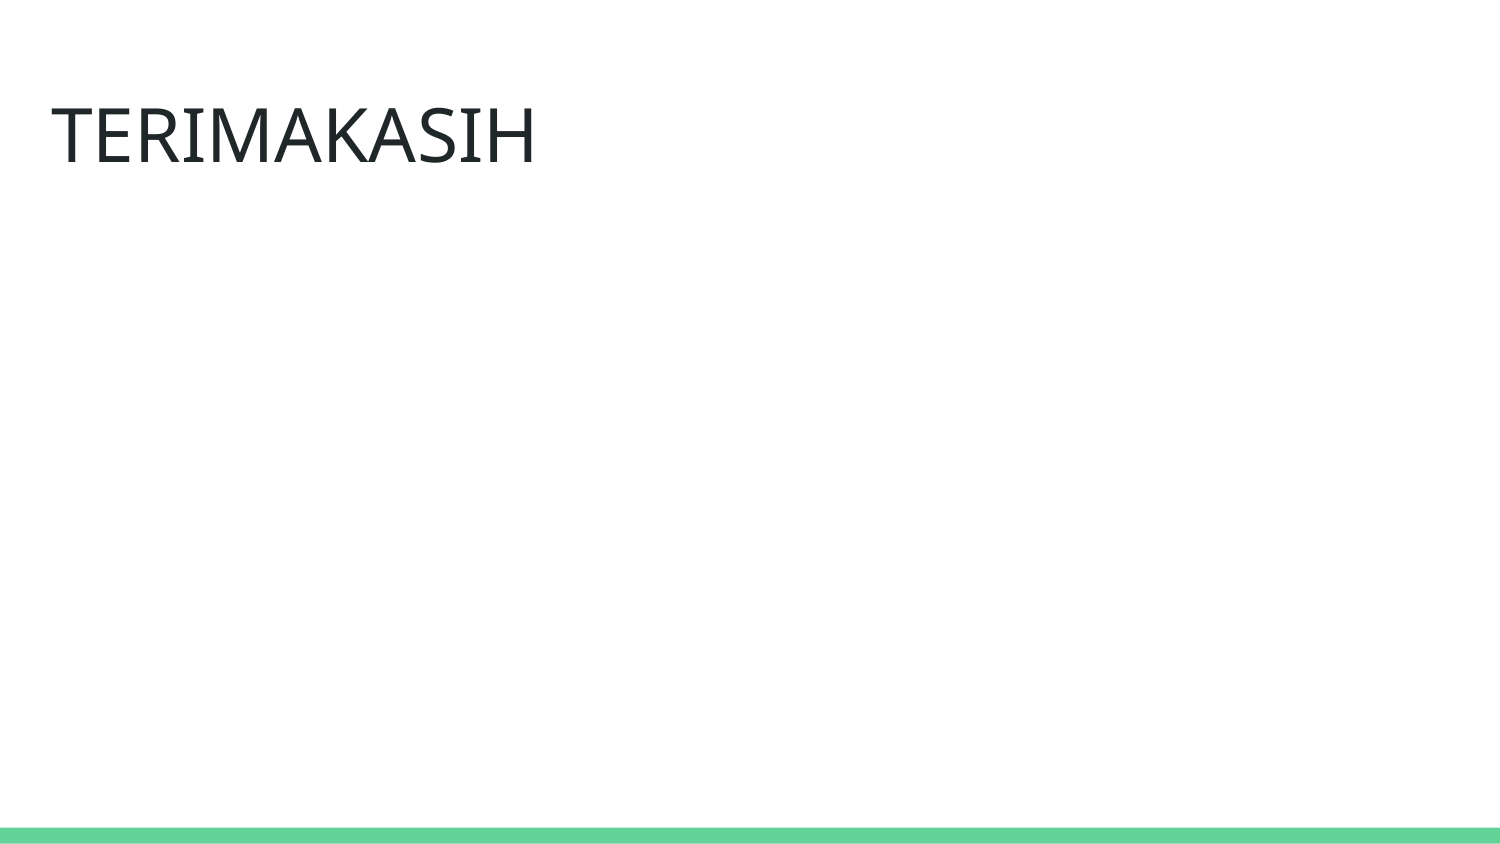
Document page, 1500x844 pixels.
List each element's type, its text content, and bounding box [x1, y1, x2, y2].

title TERIMAKASIH [51, 72, 1449, 167]
